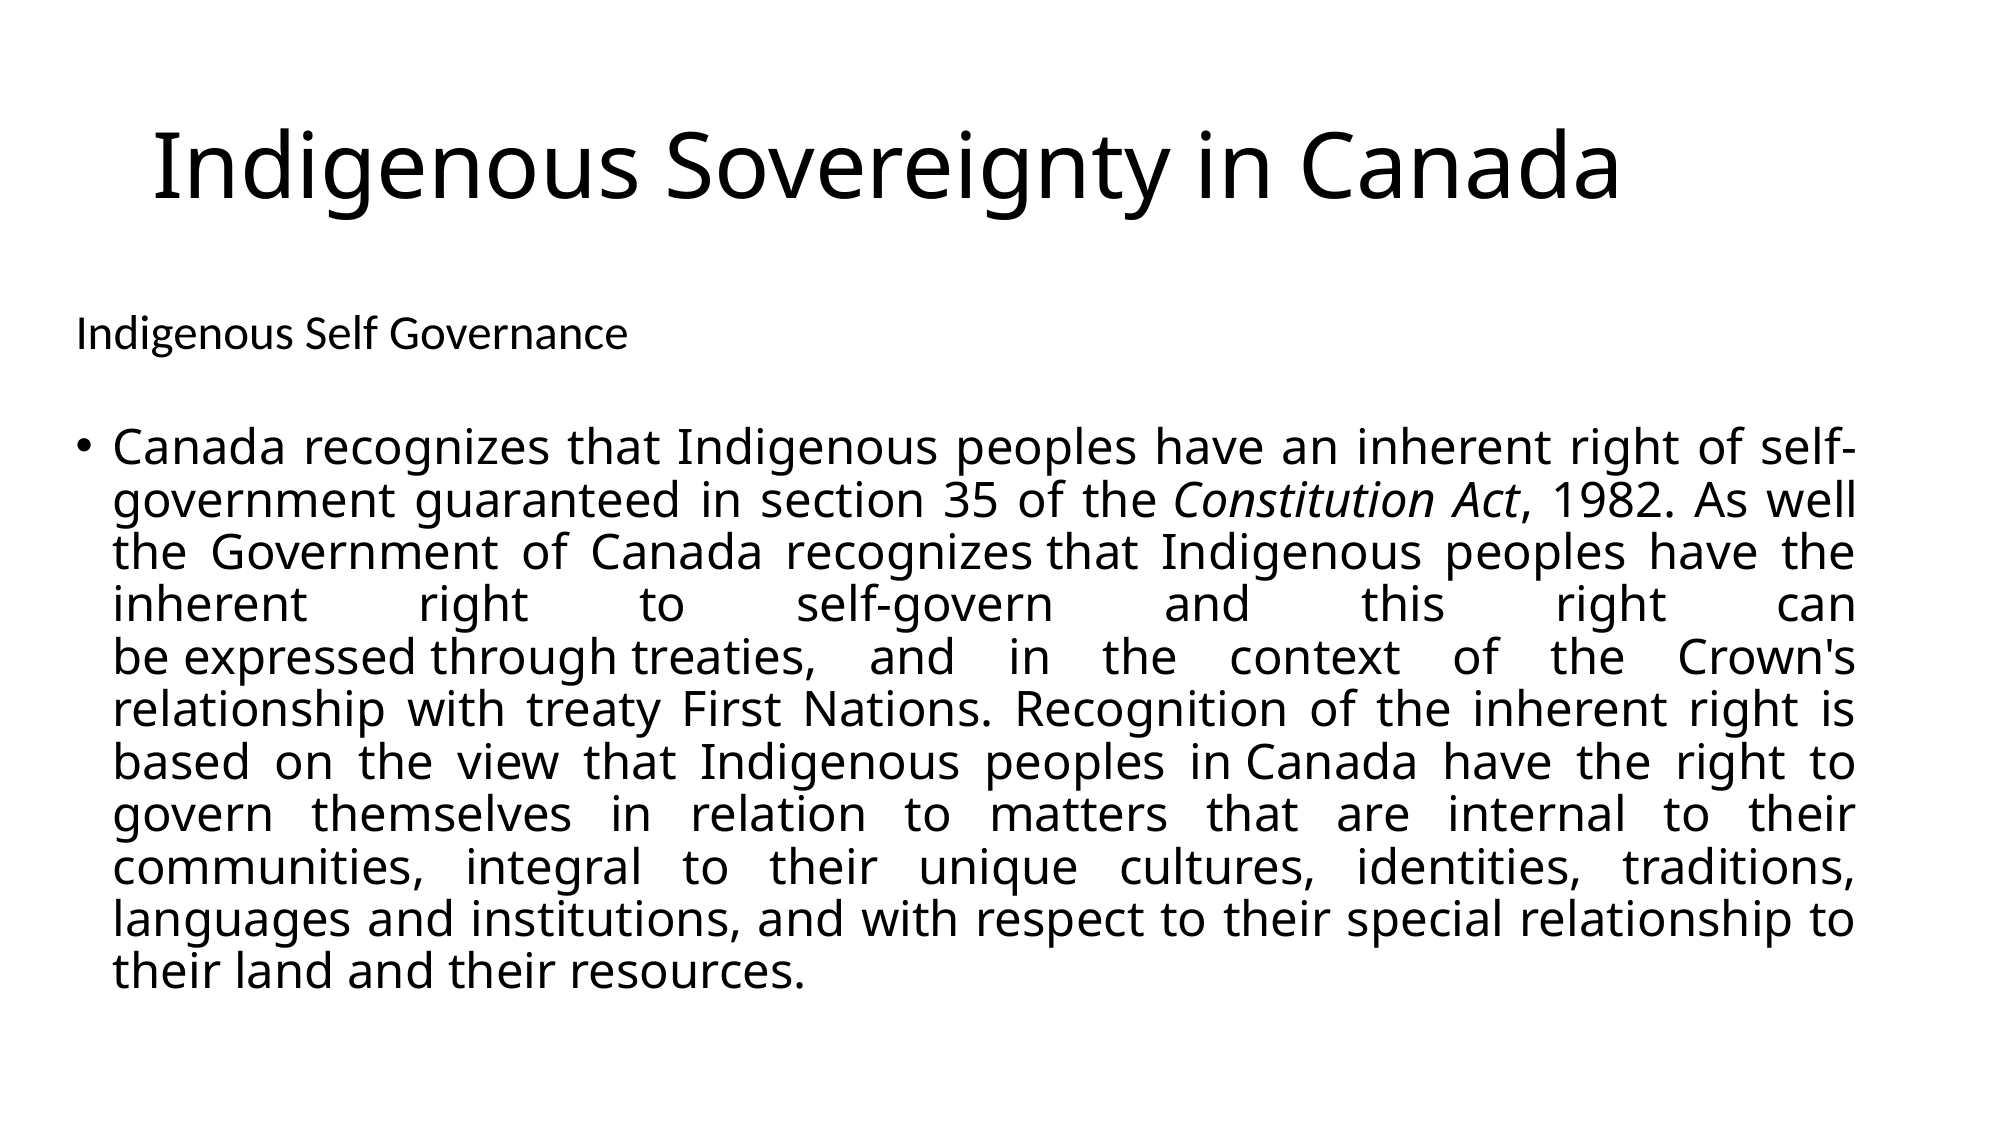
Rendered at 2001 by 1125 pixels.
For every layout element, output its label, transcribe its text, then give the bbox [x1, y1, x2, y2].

list Indigenous Self Governance Canada recognizes that Indigenous peoples have an inherent right of self-government guaranteed in section 35 of the Constitution Act, 1982. As well the Government of Canada recognizes that Indigenous peoples have the inherent right to self-govern and this right can be expressed through treaties, and in the context of the Crown's relationship with treaty First Nations. Recognition of the inherent right is based on the view that Indigenous peoples in Canada have the right to govern themselves in relation to matters that are internal to their communities, integral to their unique cultures, identities, traditions, languages and institutions, and with respect to their special relationship to their land and their resources. [60, 299, 1874, 1014]
title Indigenous Sovereignty in Canada [137, 59, 1863, 278]
